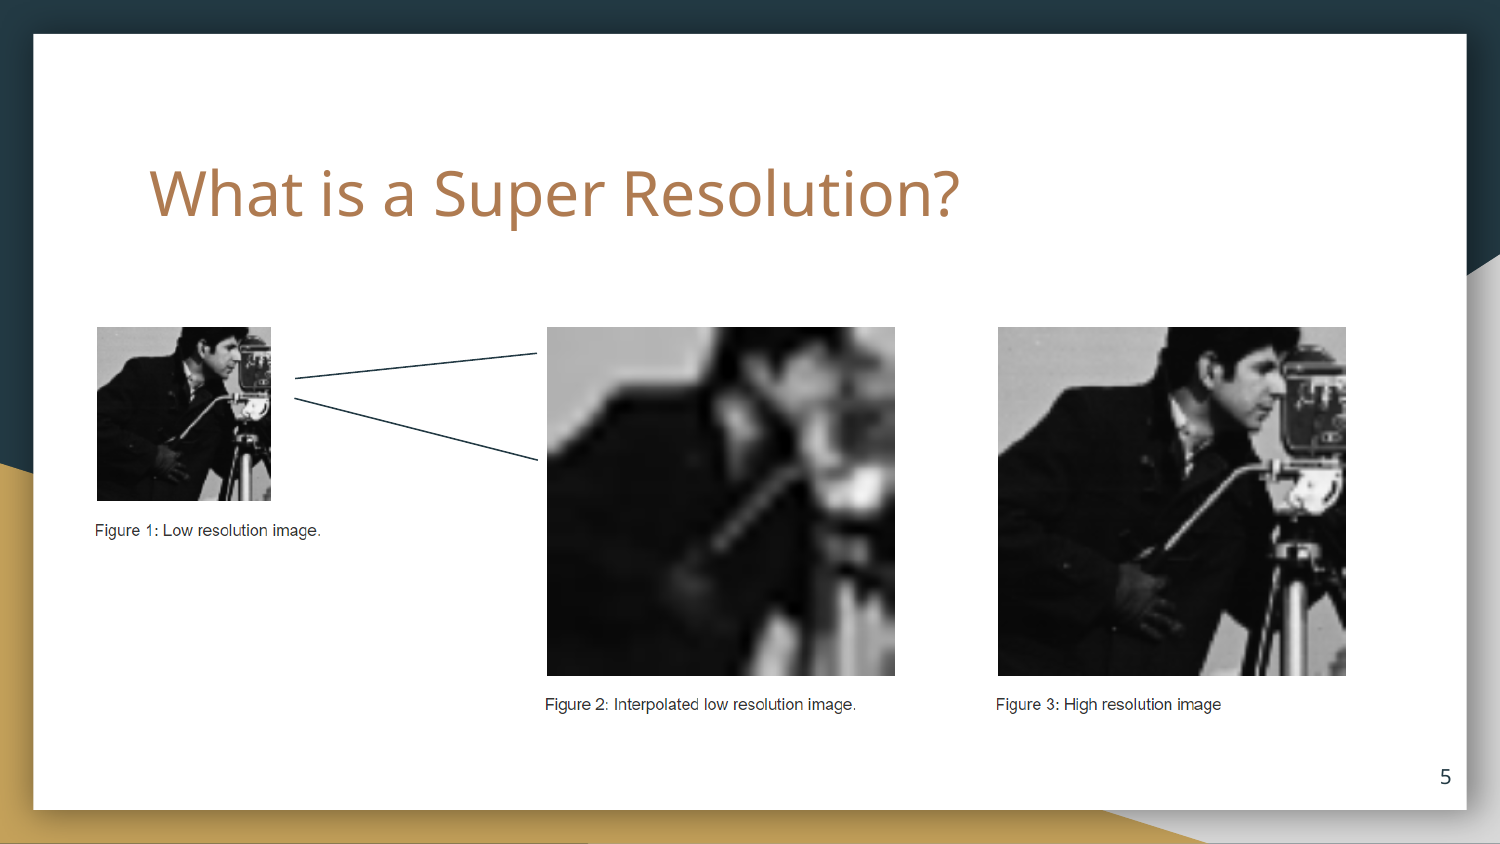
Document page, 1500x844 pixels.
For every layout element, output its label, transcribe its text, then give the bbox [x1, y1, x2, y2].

picture [84, 319, 1416, 721]
slide_number ‹#› [1376, 745, 1467, 810]
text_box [294, 398, 538, 461]
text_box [294, 352, 538, 379]
title What is a Super Resolution? [134, 138, 1366, 296]
